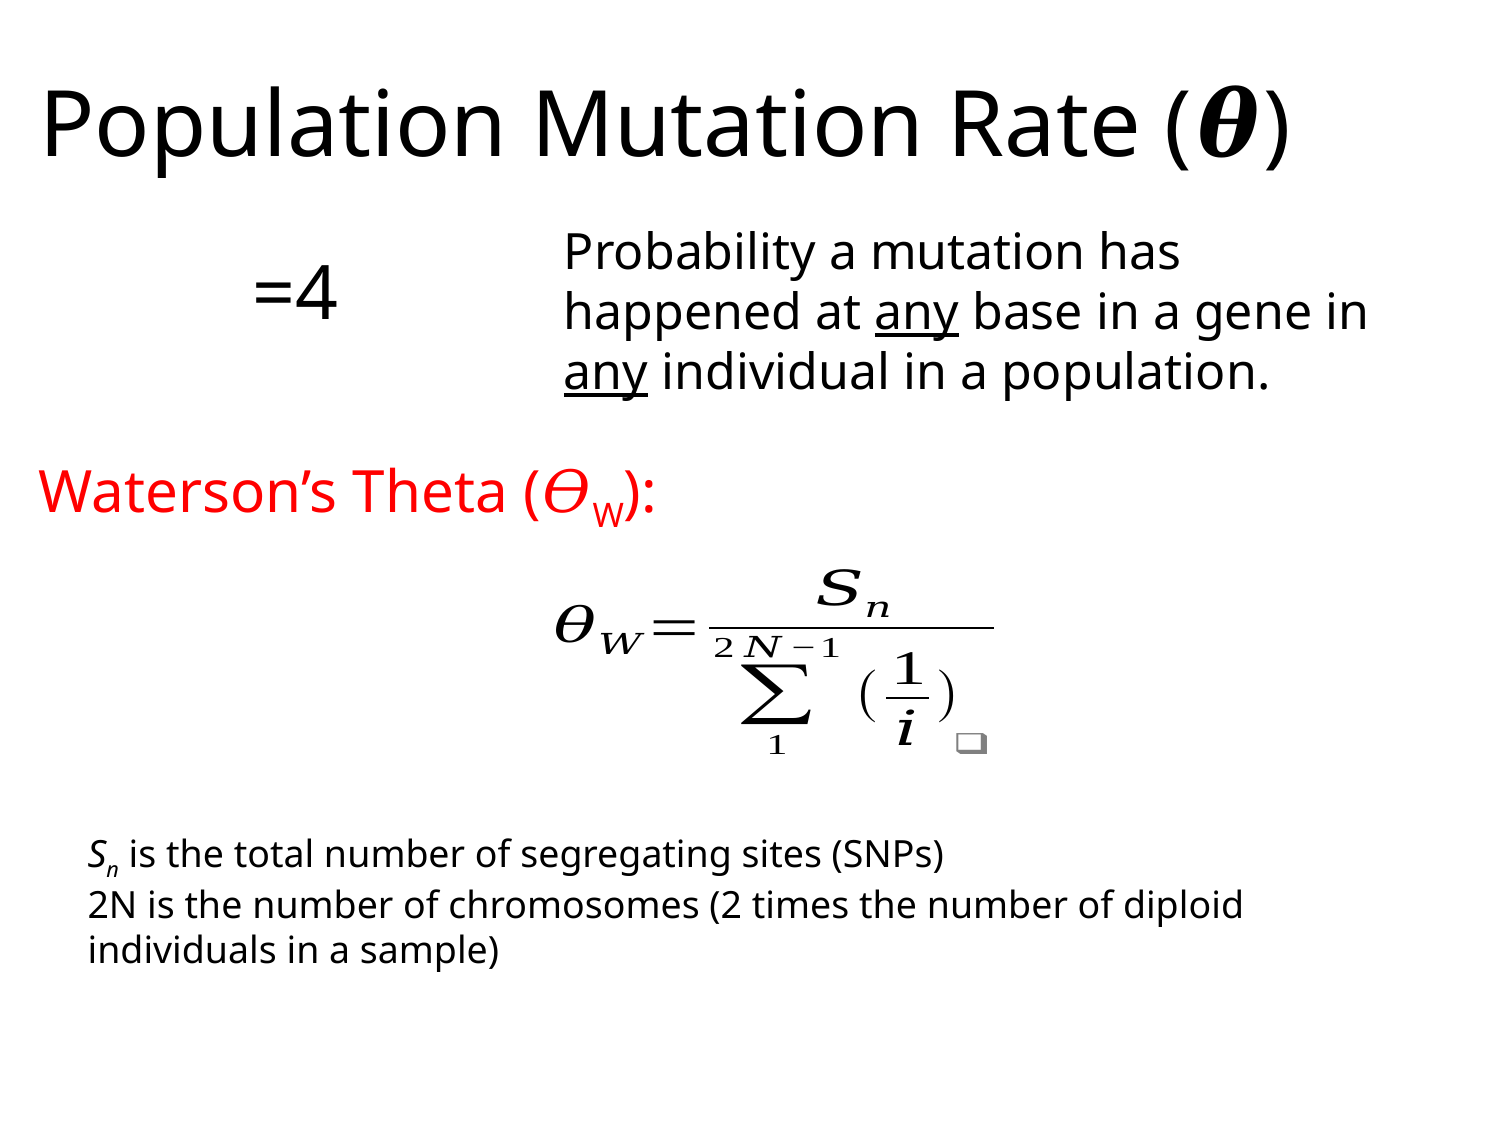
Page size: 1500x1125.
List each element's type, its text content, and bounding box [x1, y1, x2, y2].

title Population Mutation Rate (𝜽) [24, 23, 1377, 230]
text_box Waterson’s Theta (𝛳W): [24, 447, 1441, 542]
text_box Probability a mutation has happened at any base in a gene in any individual in a population. [549, 212, 1441, 408]
text_box Sn is the total number of segregating sites (SNPs) 2N is the number of chromosomes (2 times the number of diploid individuals in a sample) [72, 822, 1377, 979]
